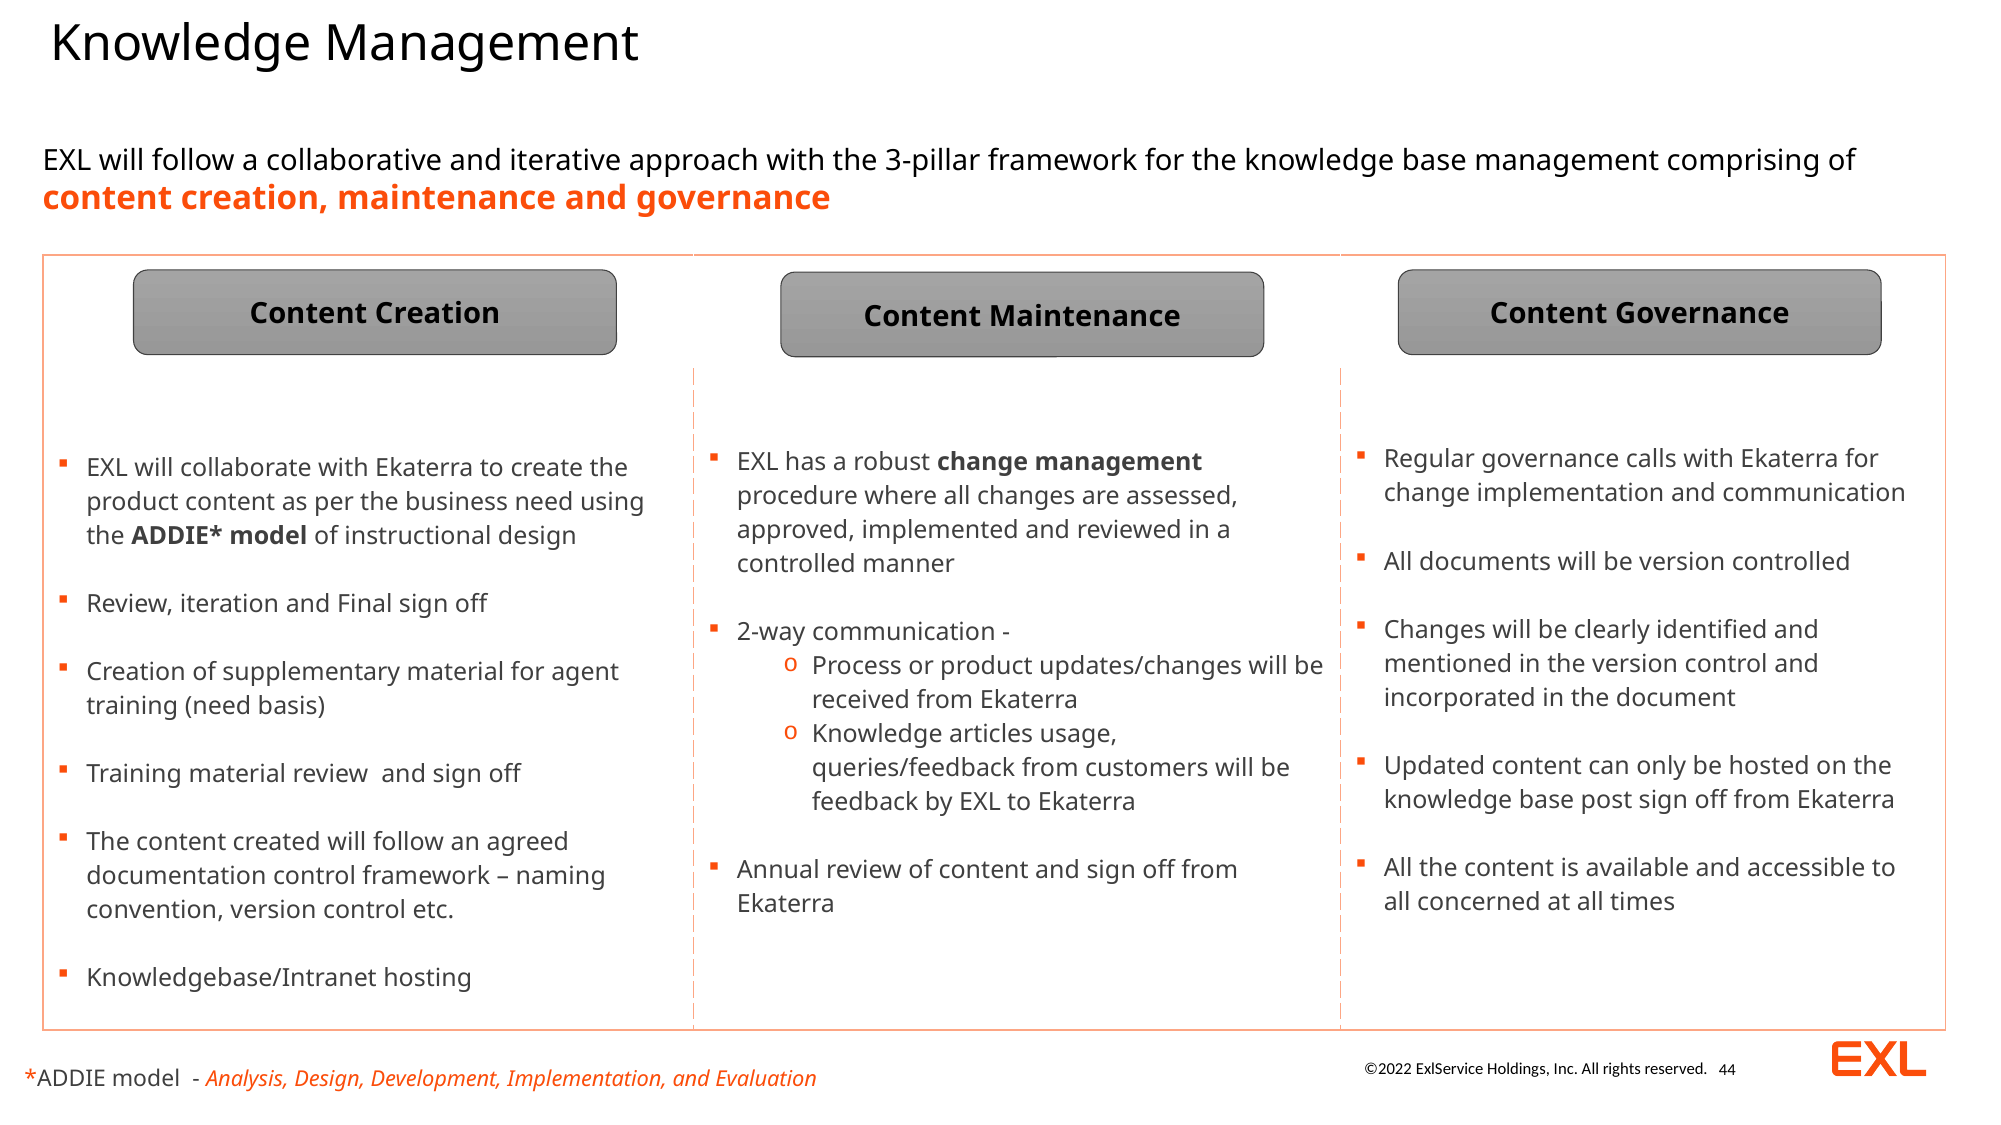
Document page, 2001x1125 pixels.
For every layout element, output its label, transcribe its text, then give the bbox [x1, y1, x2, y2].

table_cell EXL has a robust change management procedure where all changes are assessed, approved, implemented and reviewed in a controlled manner 2-way communication - Process or product updates/changes will be received from Ekaterra Knowledge articles usage, queries/feedback from customers will be feedback by EXL to Ekaterra Annual review of content and sign off from Ekaterra [693, 368, 1340, 1029]
table_header [694, 256, 1340, 368]
picture [1797, 1006, 1961, 1111]
text_box Content Maintenance [780, 271, 1265, 358]
text_box EXL will follow a collaborative and iterative approach with the 3-pillar framework for the knowledge base management comprising of content creation, maintenance and governance [42, 141, 1887, 217]
table_cell Regular governance calls with Ekaterra for change implementation and communication All documents will be version controlled Changes will be clearly identified and mentioned in the version control and incorporated in the document Updated content can only be hosted on the knowledge base post sign off from Ekaterra All the content is available and accessible to all concerned at all times [1340, 368, 1945, 1029]
table_header [1341, 256, 1945, 368]
table_header [44, 256, 693, 368]
text_box Content Governance [1397, 269, 1882, 356]
table_cell EXL will collaborate with Ekaterra to create the product content as per the business need using the ADDIE* model of instructional design Review, iteration and Final sign off Creation of supplementary material for agent training (need basis) Training material review and sign off The content created will follow an agreed documentation control framework – naming convention, version control etc. Knowledgebase/Intranet hosting [44, 368, 693, 1029]
text_box Content Creation [132, 269, 618, 356]
title Knowledge Management [37, 22, 1945, 100]
text_box *ADDIE model - Analysis, Design, Development, Implementation, and Evaluation [9, 1056, 845, 1099]
